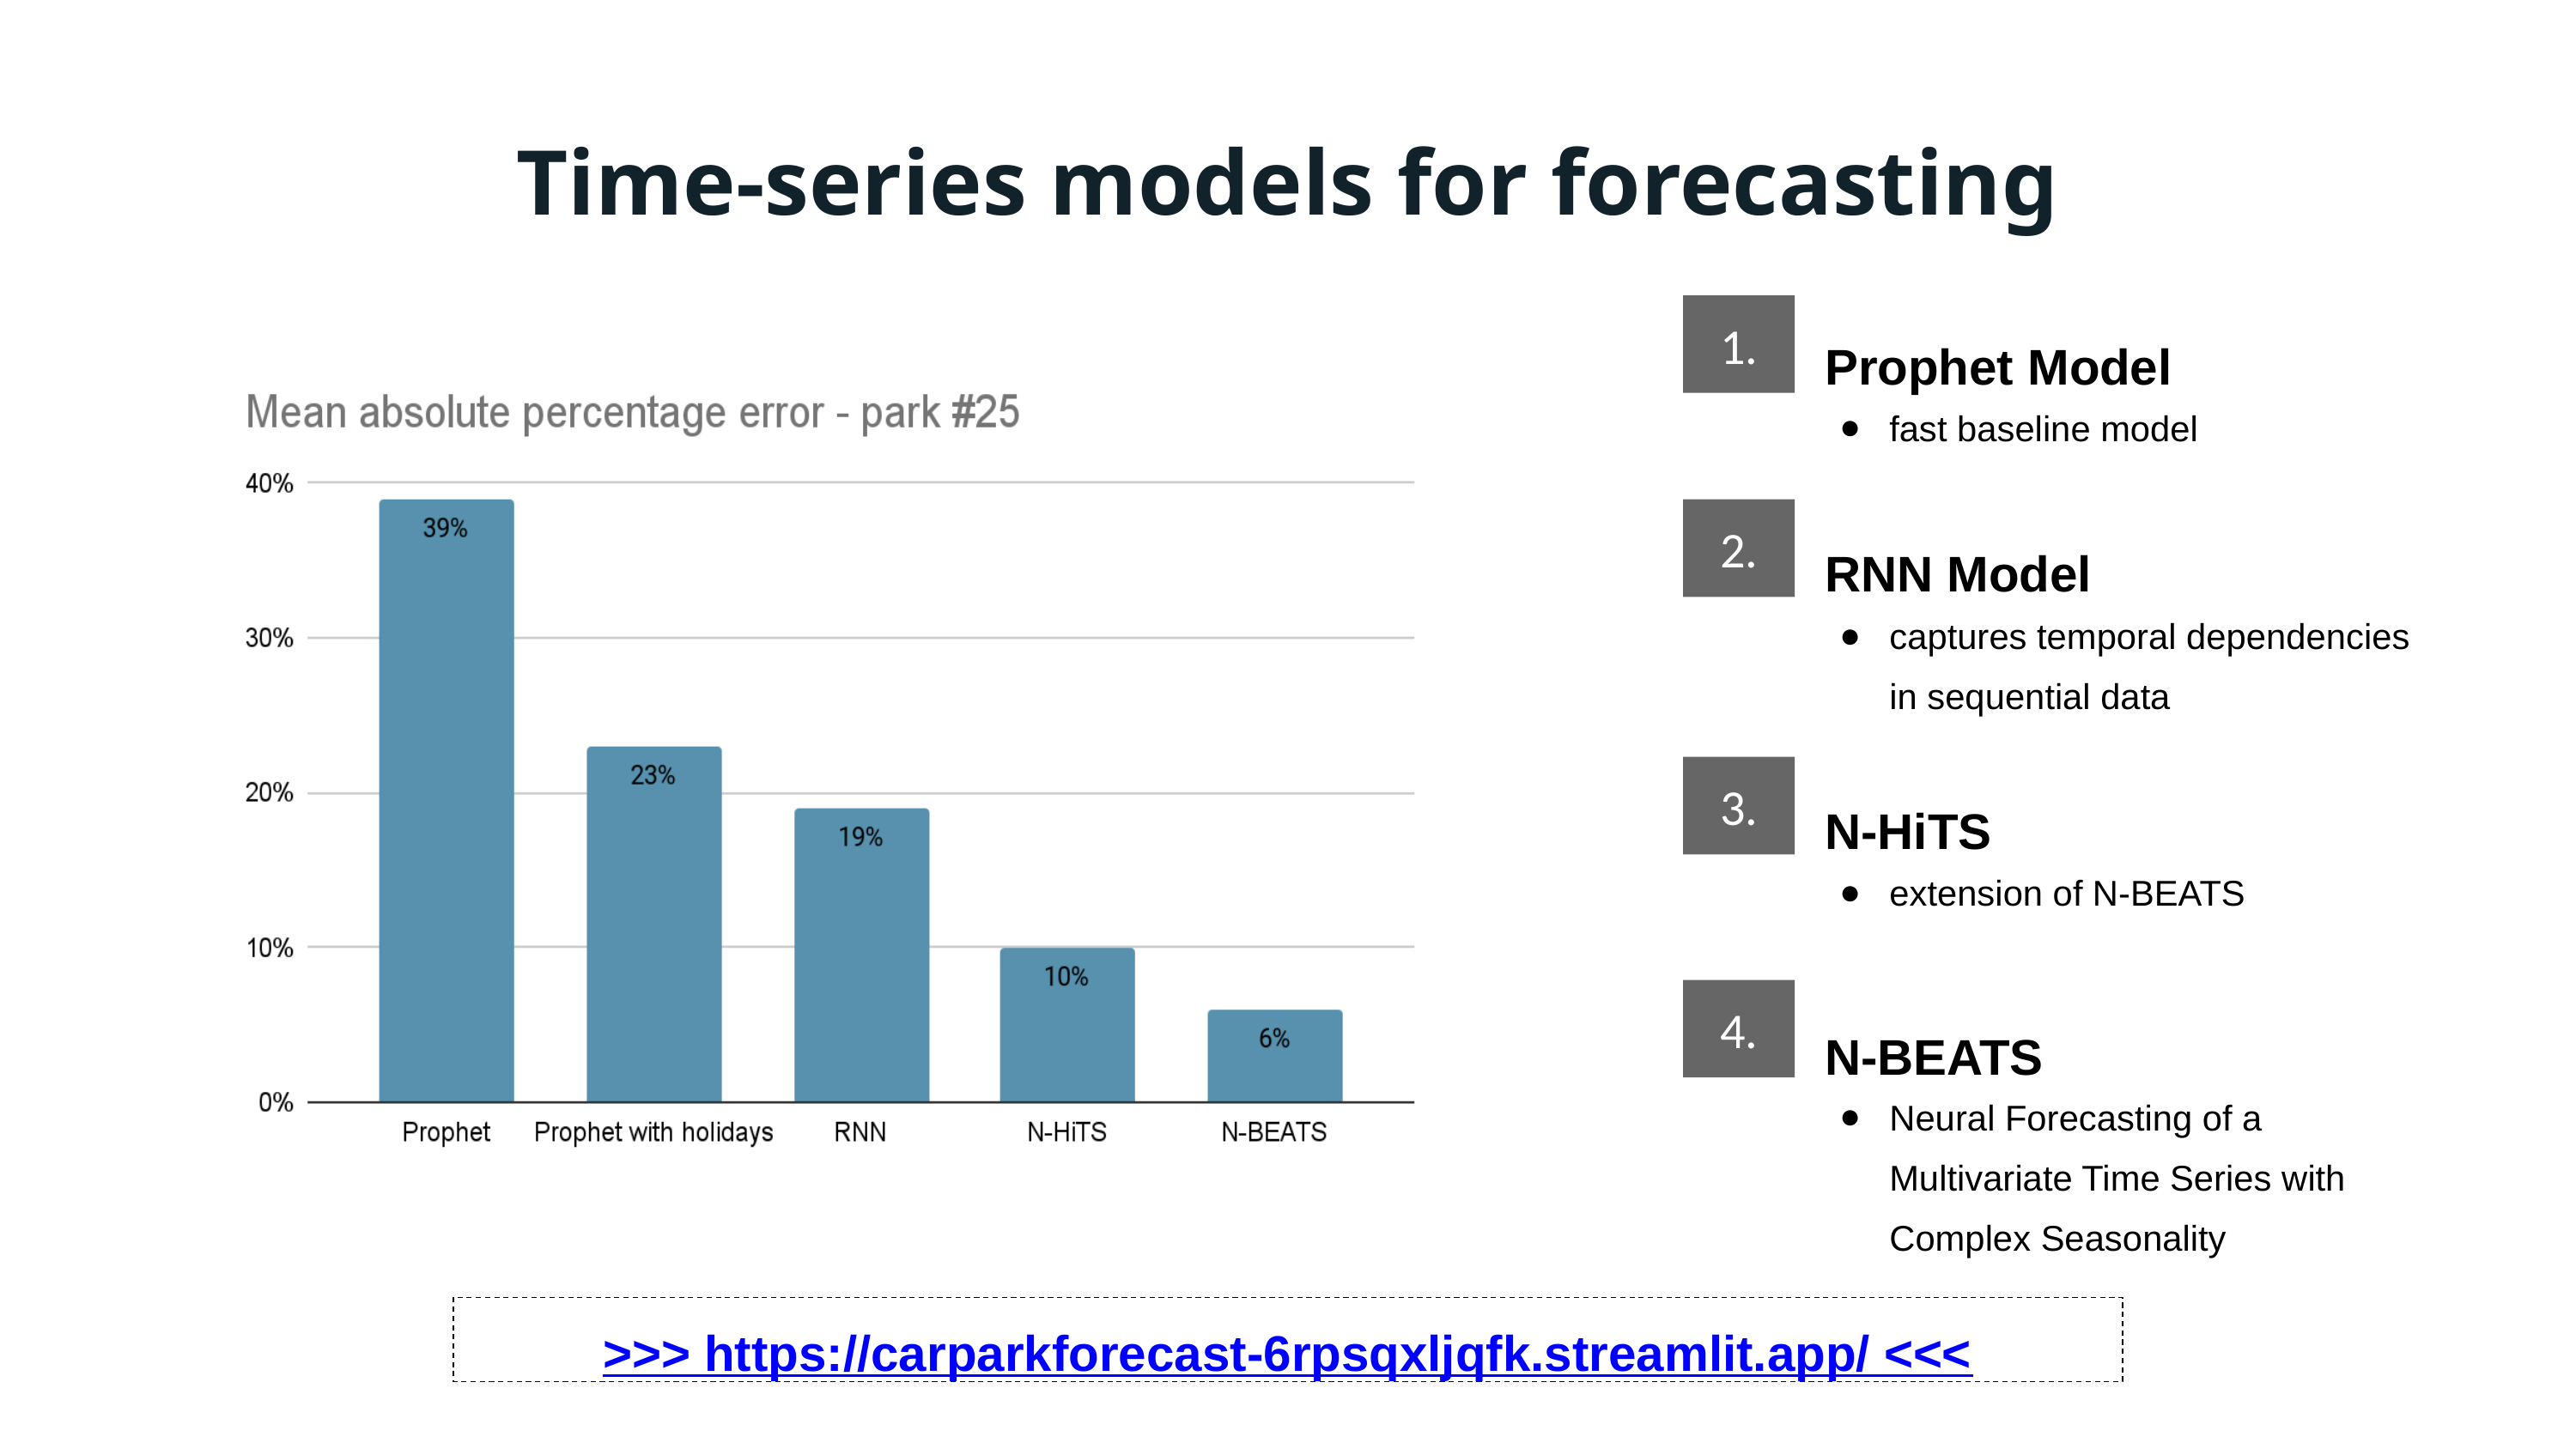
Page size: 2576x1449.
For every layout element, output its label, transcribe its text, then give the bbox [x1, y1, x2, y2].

text_box extension of N-BEATS [1825, 853, 2355, 914]
text_box Prophet Model [1825, 311, 2355, 388]
text_box Neural Forecasting of a Multivariate Time Series with Complex Seasonality [1825, 1077, 2355, 1258]
picture [206, 342, 1453, 1191]
text_box captures temporal dependencies in sequential data [1825, 597, 2432, 778]
text_box N-BEATS [1825, 1000, 2355, 1077]
text_box Time-series models for forecasting [418, 108, 2158, 357]
text_box 1. [1683, 295, 1795, 393]
text_box RNN Model [1825, 518, 2355, 597]
text_box 4. [1683, 979, 1795, 1078]
text_box 3. [1683, 756, 1795, 855]
text_box >>> https://carparkforecast-6rpsqxljqfk.streamlit.app/ <<< [453, 1297, 2123, 1382]
text_box N-HiTS [1825, 775, 2355, 853]
text_box fast baseline model [1825, 388, 2355, 449]
text_box 2. [1683, 499, 1795, 597]
